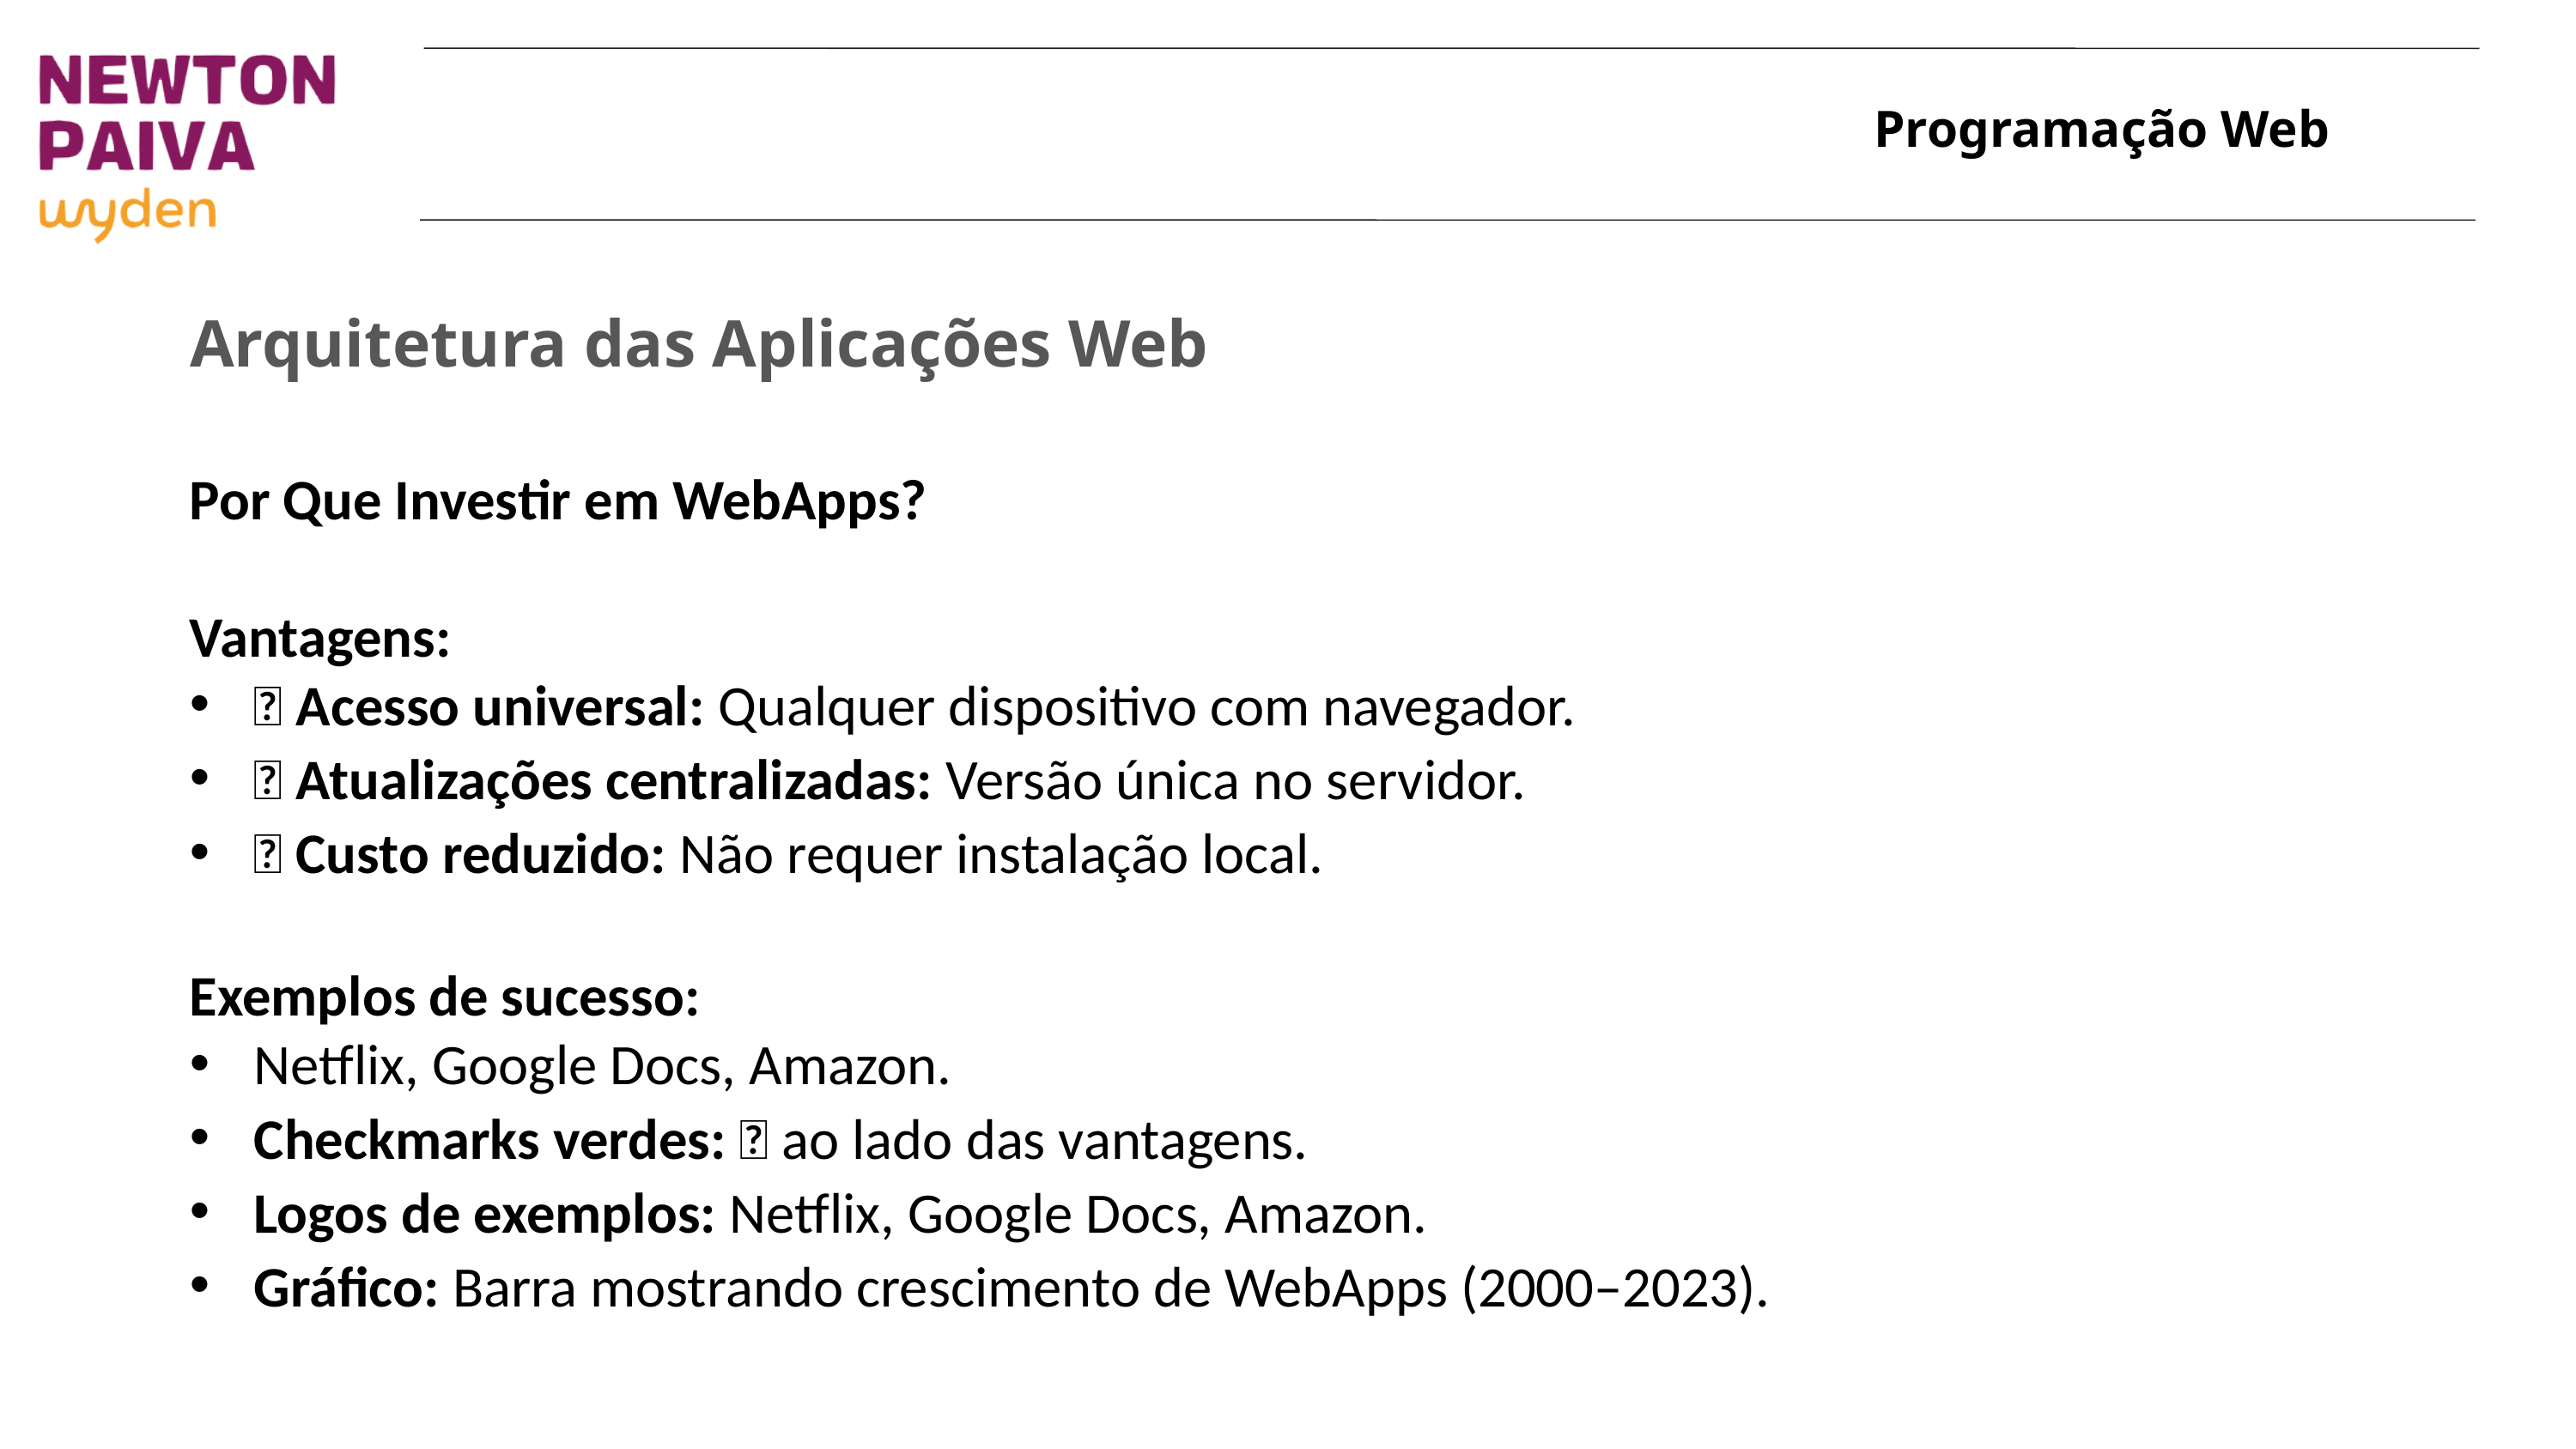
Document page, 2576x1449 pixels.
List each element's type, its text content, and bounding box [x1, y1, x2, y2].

text_box Por Que Investir em WebApps? Vantagens: ✅ Acesso universal: Qualquer dispositivo com navegador. ✅ Atualizações centralizadas: Versão única no servidor. ✅ Custo reduzido: Não requer instalação local. Exemplos de sucesso: Netflix, Google Docs, Amazon. Checkmarks verdes: ✅ ao lado das vantagens. Logos de exemplos: Netflix, Google Docs, Amazon. Gráfico: Barra mostrando crescimento de WebApps (2000–2023). [177, 456, 2227, 1325]
title Arquitetura das Aplicações Web [177, 304, 2398, 421]
picture [0, 0, 368, 276]
